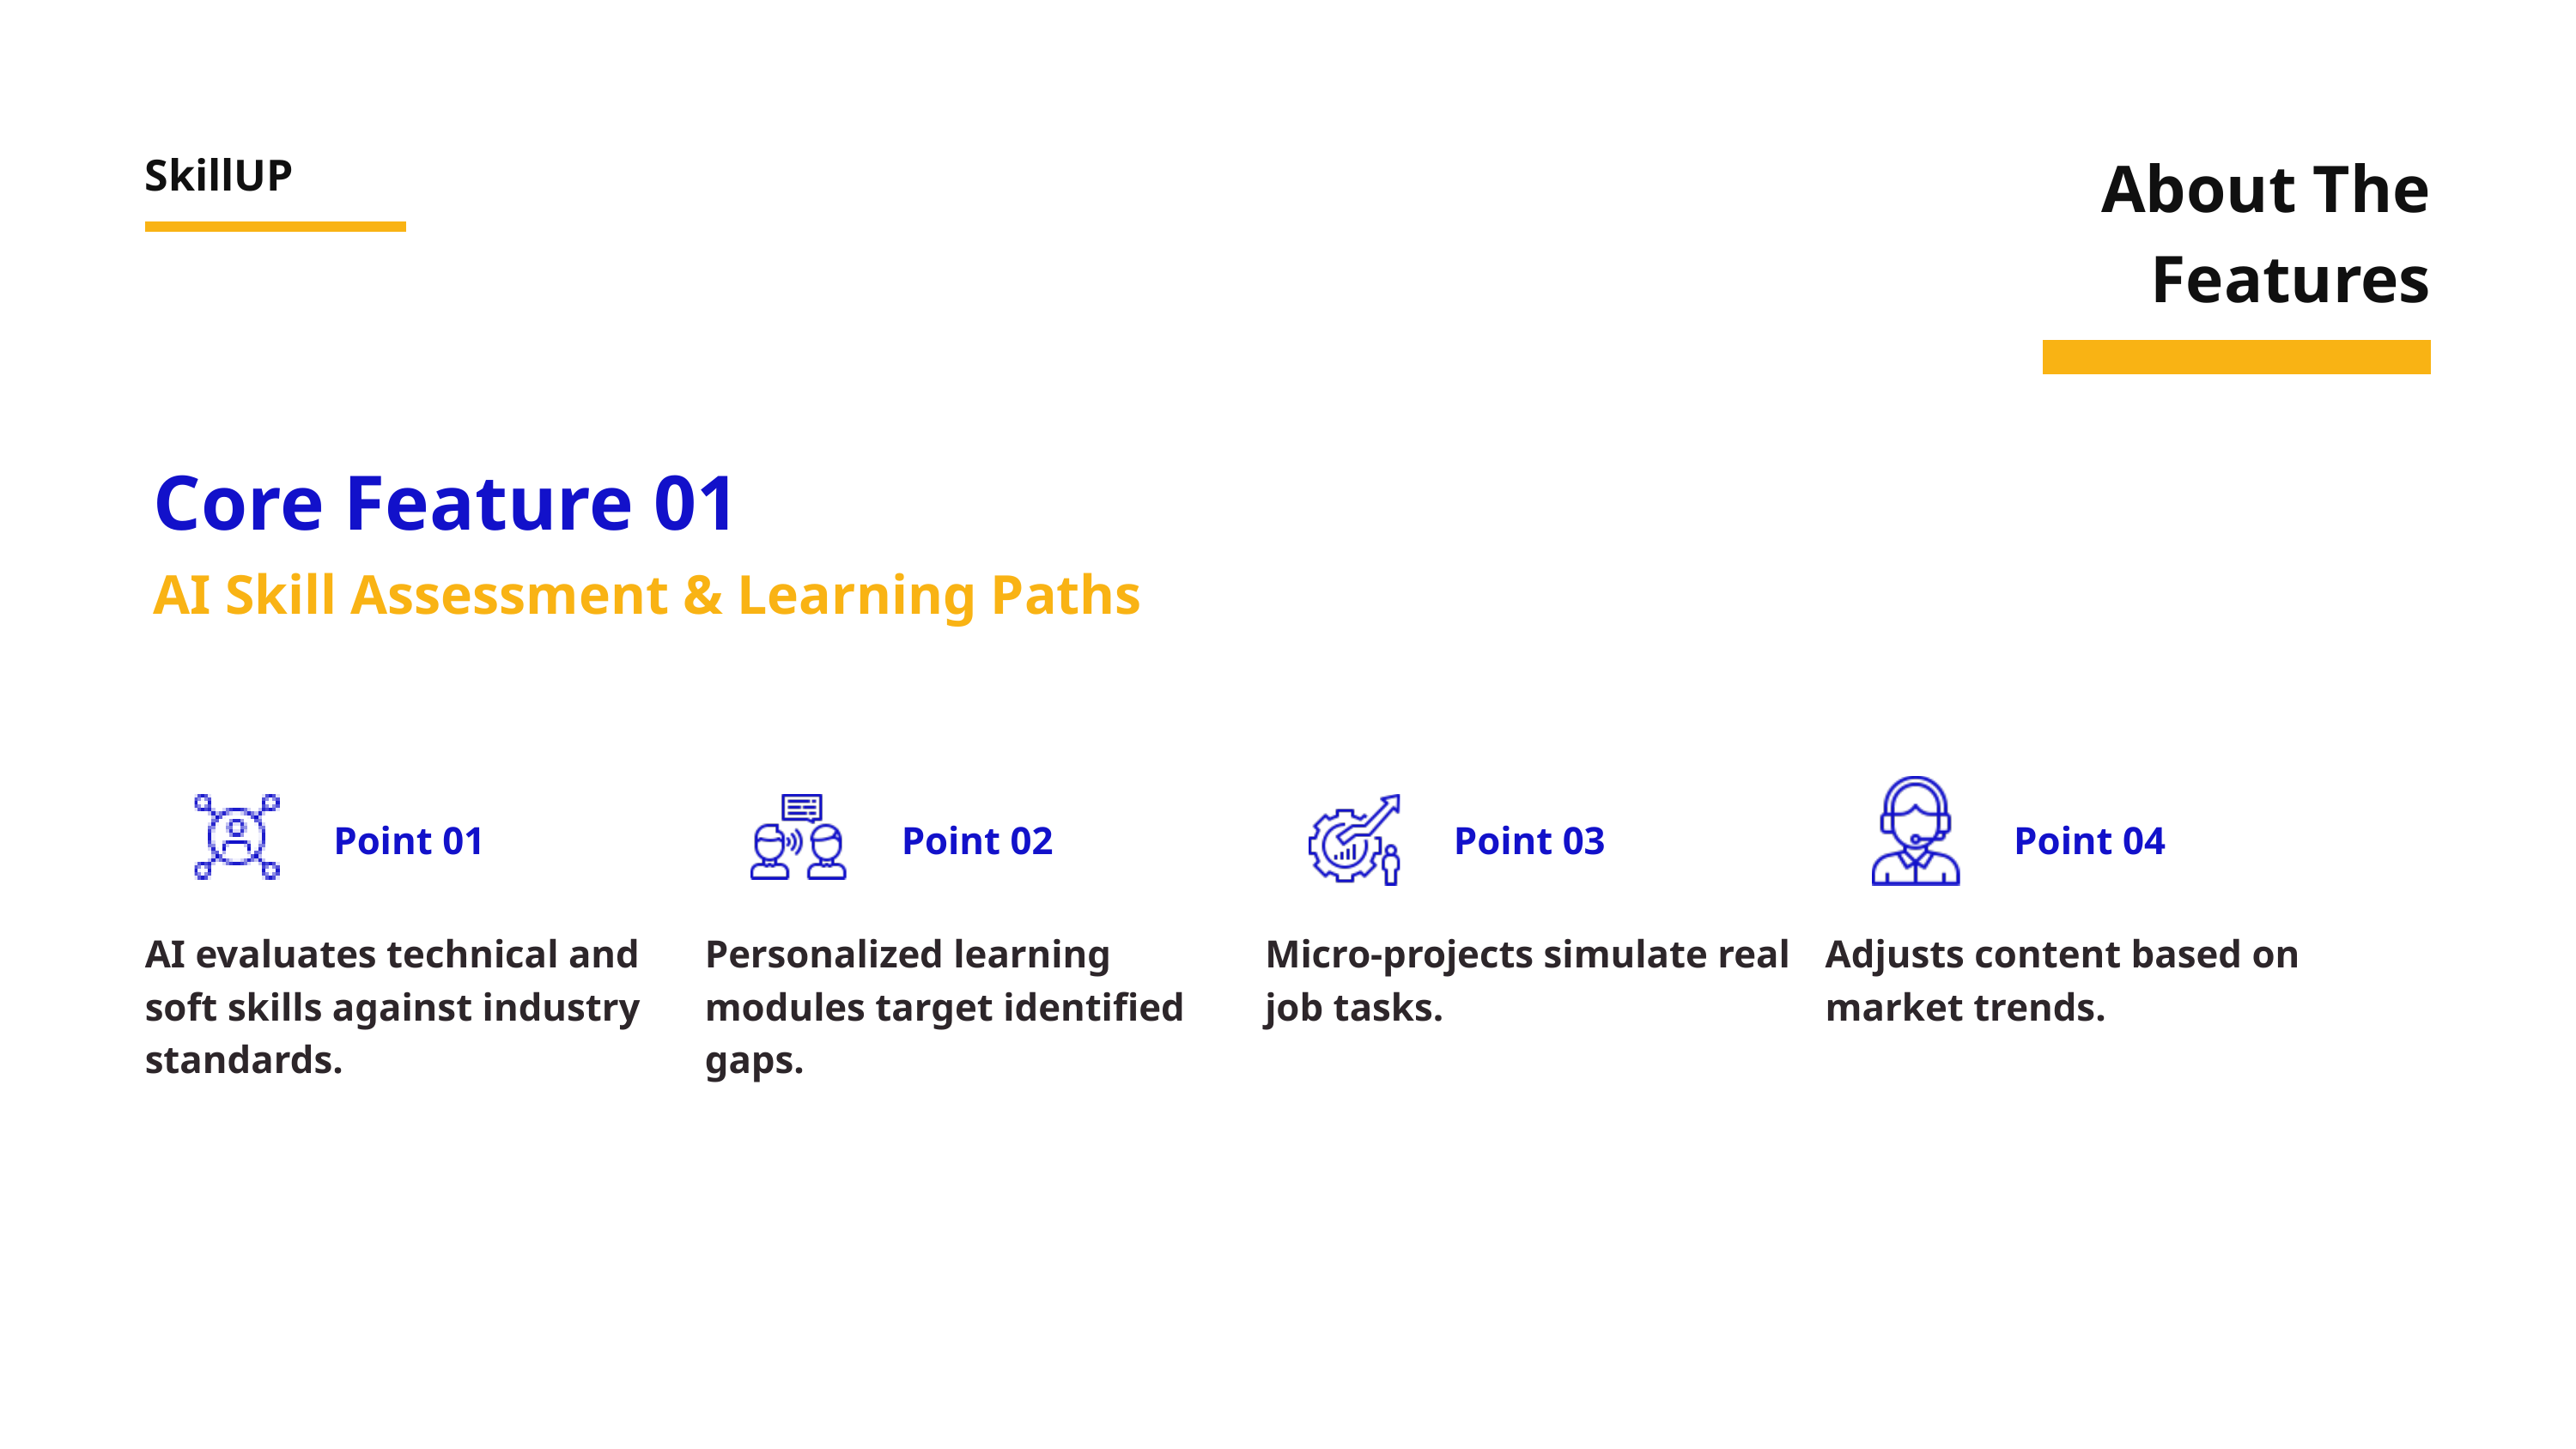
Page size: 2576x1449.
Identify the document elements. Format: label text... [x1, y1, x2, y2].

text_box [144, 221, 407, 232]
text_box Point 03 [1453, 809, 1818, 862]
text_box Point 02 [901, 809, 1266, 862]
text_box [1872, 776, 1960, 886]
text_box Core Feature 01 [153, 475, 1062, 546]
text_box Point 01 [333, 809, 697, 862]
text_box Point 04 [2014, 809, 2378, 862]
text_box About The Features [1939, 135, 2432, 316]
text_box AI Skill Assessment & Learning Paths [153, 574, 1598, 625]
text_box [1309, 794, 1400, 886]
text_box AI evaluates technical and soft skills against industry standards. [144, 923, 658, 1082]
text_box Micro-projects simulate real job tasks. [1265, 923, 1818, 1028]
text_box Adjusts content based on market trends. [1825, 923, 2378, 1082]
text_box [194, 794, 280, 880]
text_box SkillUP [144, 139, 637, 200]
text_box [2042, 339, 2432, 375]
text_box [750, 794, 847, 880]
text_box Personalized learning modules target identified gaps. [704, 923, 1257, 1082]
